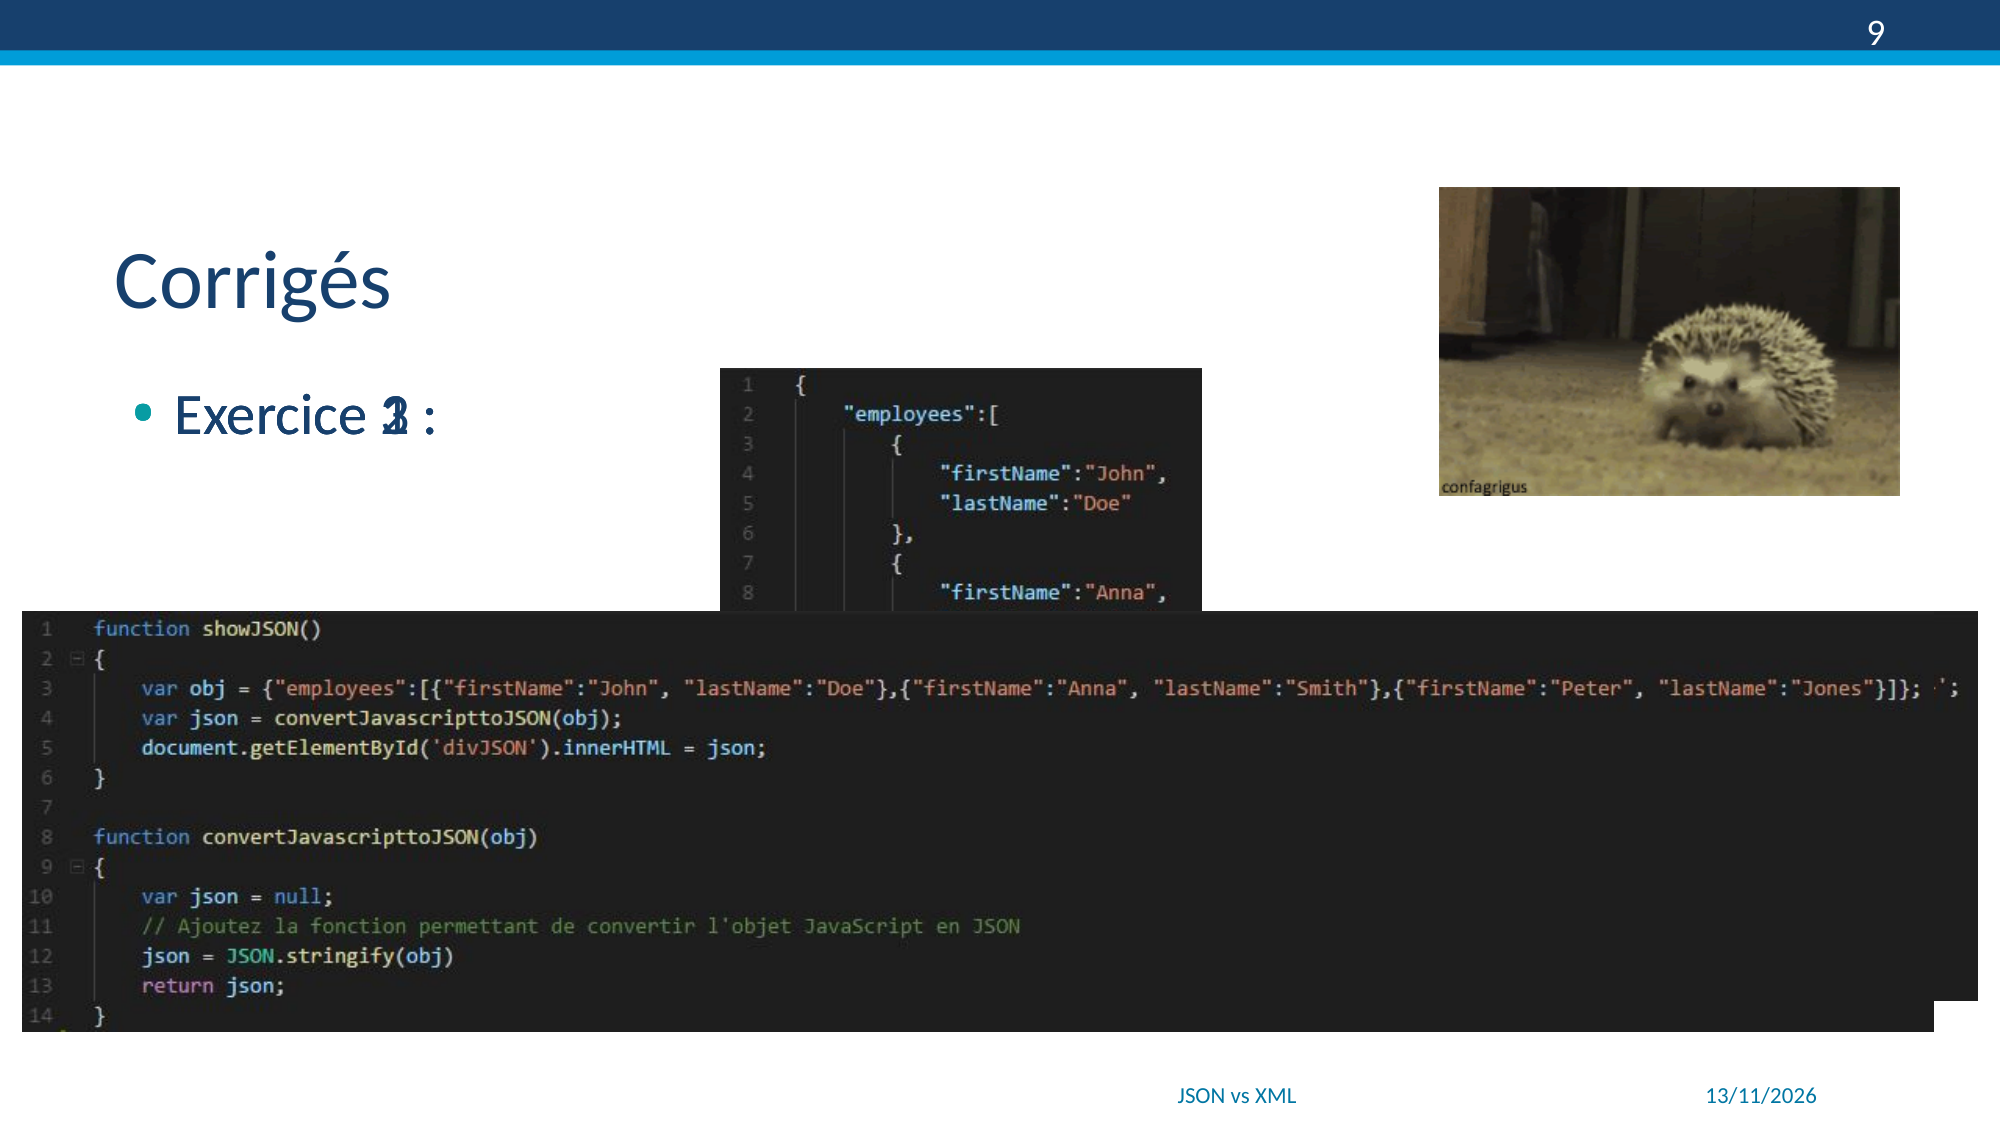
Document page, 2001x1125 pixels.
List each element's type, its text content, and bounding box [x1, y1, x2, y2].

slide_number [1690, 1072, 1900, 1115]
picture [1439, 187, 1900, 496]
text_box Exercice 2 : [99, 368, 720, 611]
slide_number 9 [1733, 0, 1900, 60]
picture [22, 368, 1978, 1032]
footer JSON vs XML [1162, 1072, 1690, 1115]
title Corrigés [99, 187, 1439, 363]
